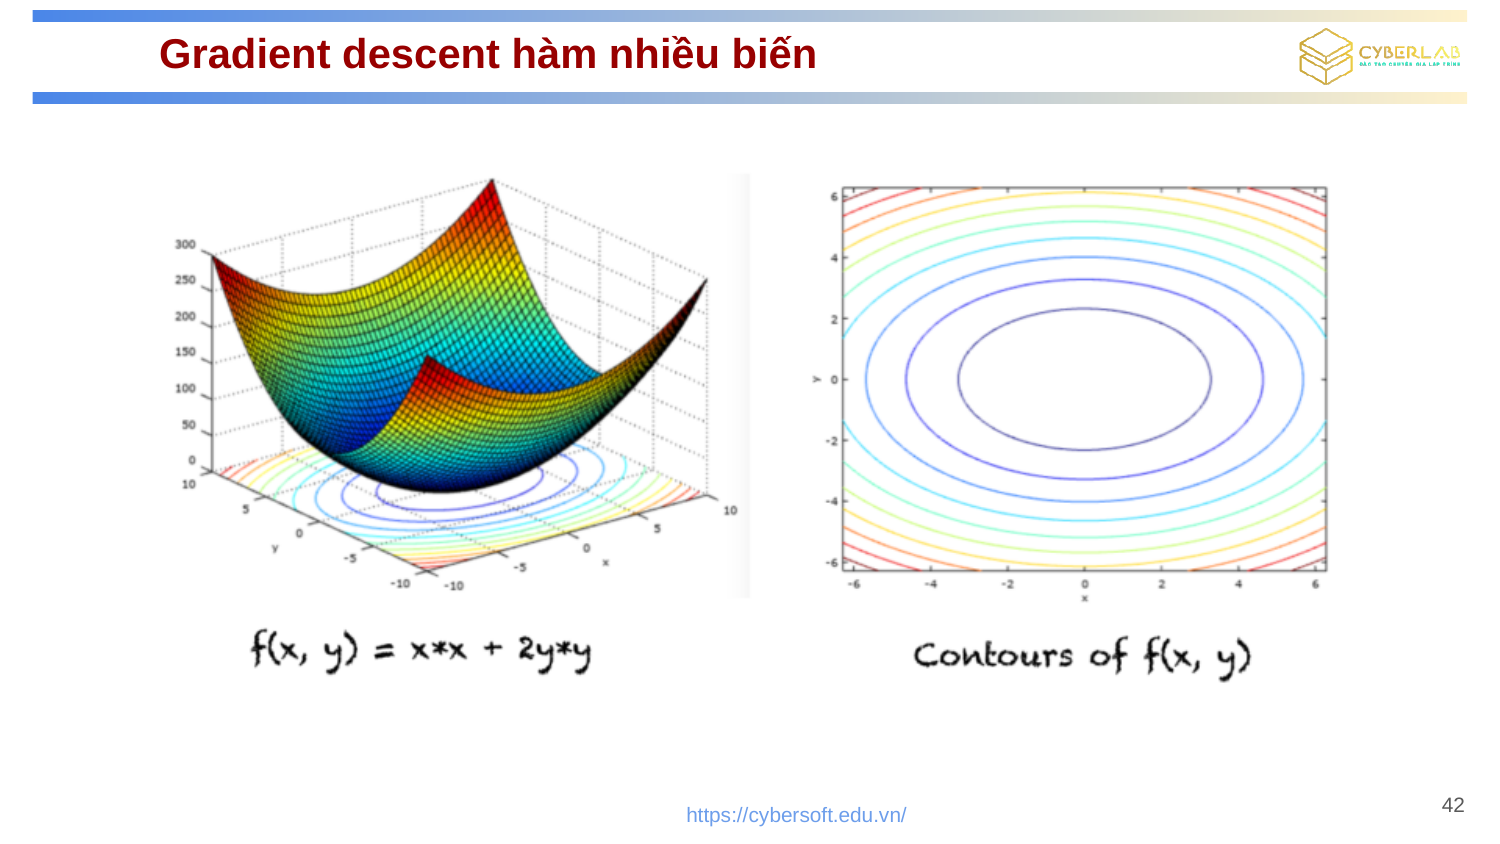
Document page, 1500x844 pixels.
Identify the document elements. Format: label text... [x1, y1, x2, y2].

picture [1449, 28, 1468, 85]
title Gradient descent hàm nhiều biến [144, 12, 1449, 93]
picture [149, 146, 1351, 698]
slide_number 42 [1389, 782, 1480, 830]
